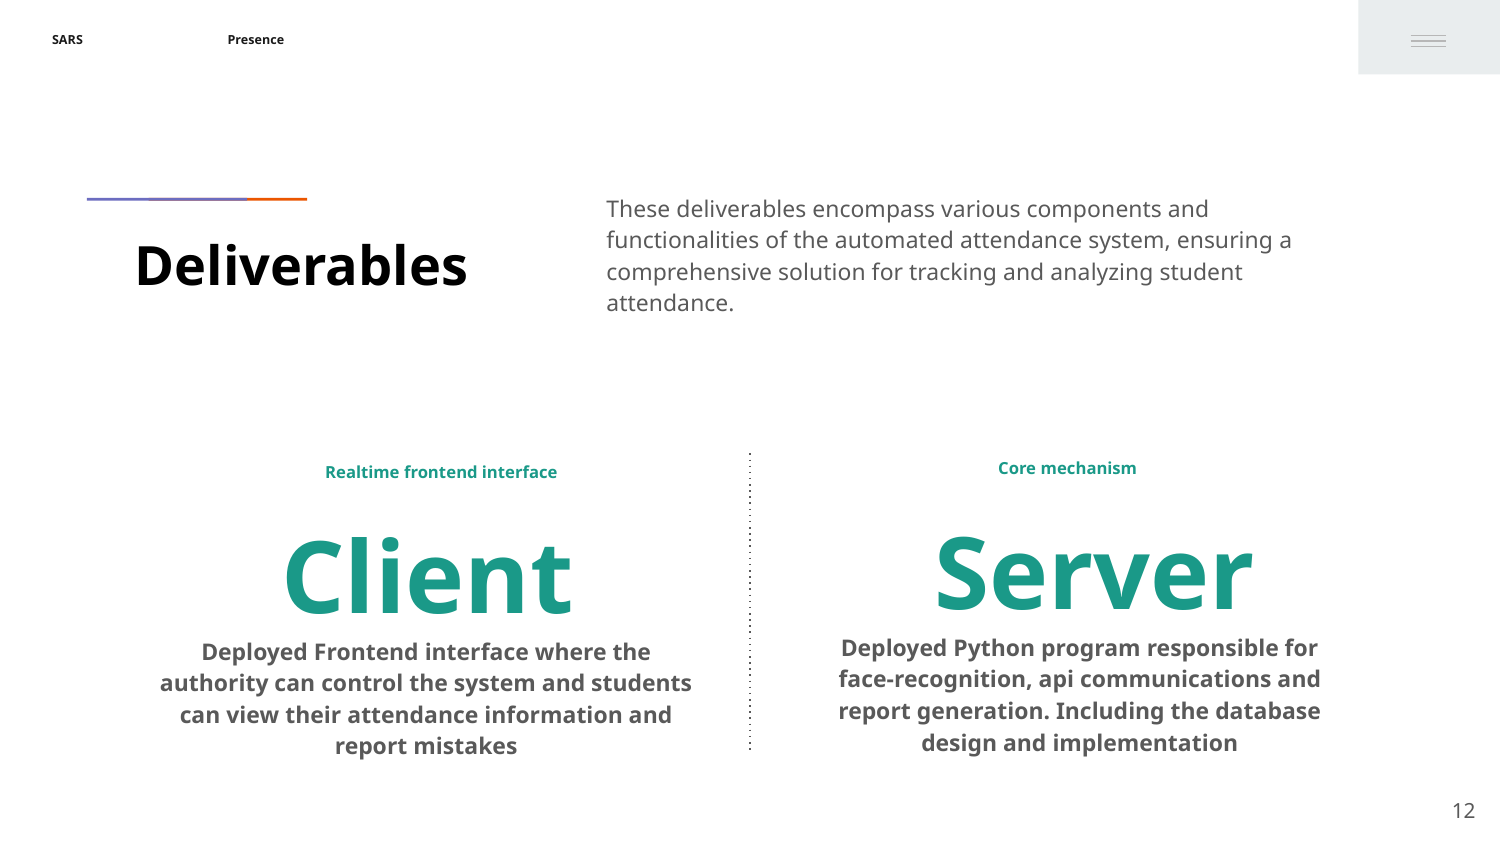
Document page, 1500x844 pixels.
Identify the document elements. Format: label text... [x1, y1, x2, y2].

text_box Client [118, 480, 738, 638]
text_box Realtime frontend interface [162, 443, 721, 480]
text_box Deployed Frontend interface where the authority can control the system and students can view their attendance information and report mistakes [138, 618, 715, 740]
text_box Core mechanism [801, 440, 1335, 478]
list These deliverables encompass various components and functionalities of the automated attendance system, ensuring a comprehensive solution for tracking and analyzing student attendance. [591, 175, 1379, 345]
text_box Deployed Python program responsible for face-recognition, api communications and report generation. Including the database design and implementation [801, 614, 1359, 737]
slide_number ‹#› [1400, 779, 1491, 844]
text_box Server [810, 477, 1379, 634]
title Deliverables [119, 216, 580, 386]
